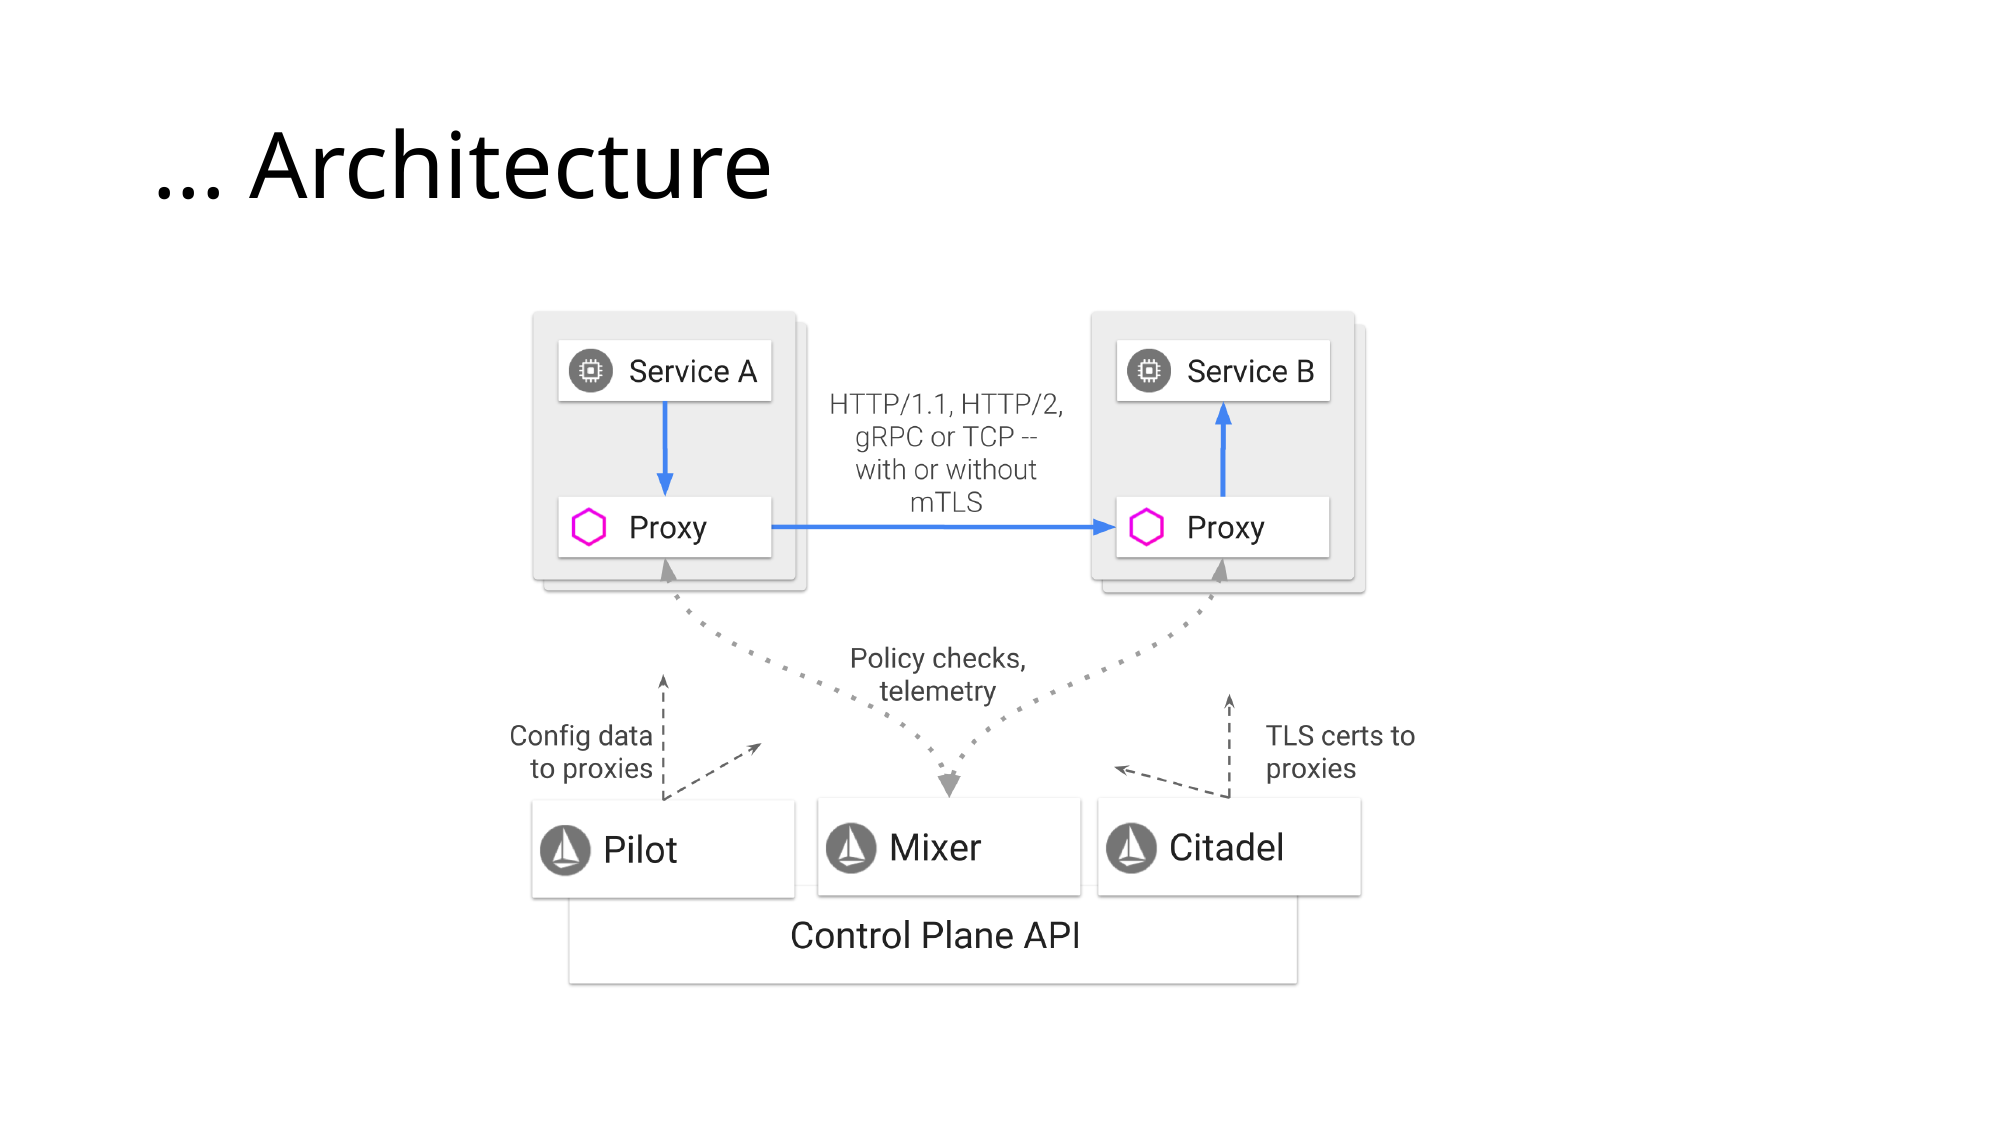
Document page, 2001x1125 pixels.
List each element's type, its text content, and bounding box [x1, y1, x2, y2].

picture [403, 209, 1524, 1107]
title ... Architecture [137, 59, 1863, 278]
